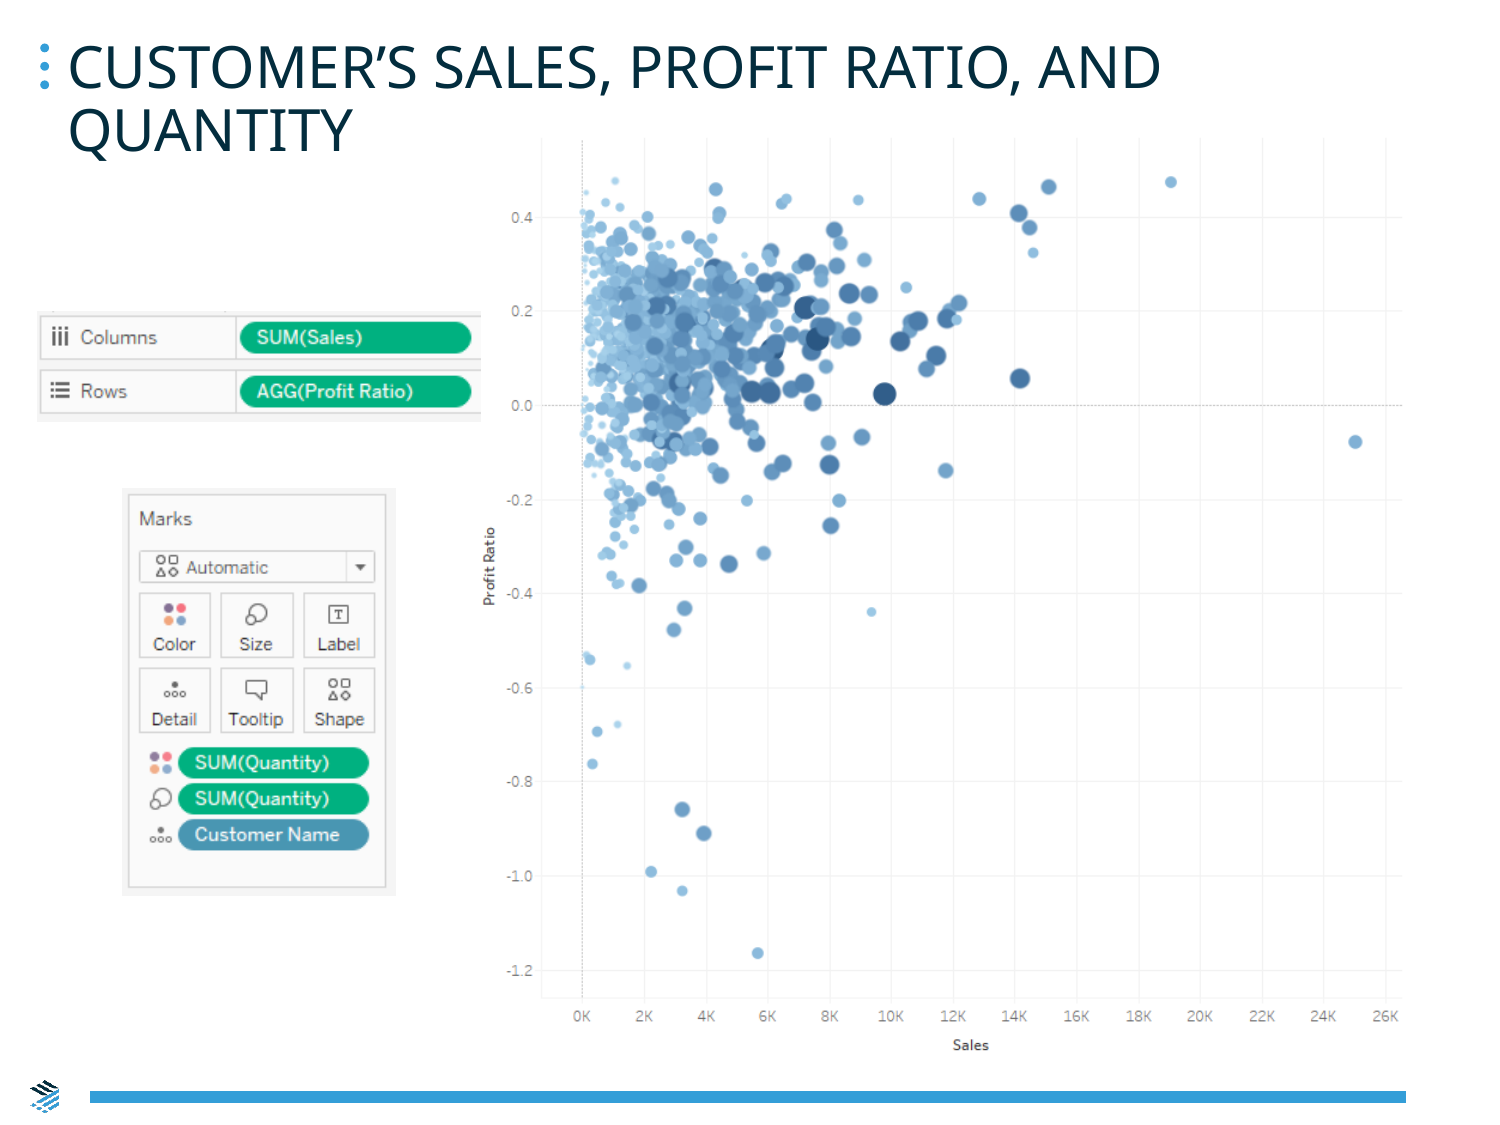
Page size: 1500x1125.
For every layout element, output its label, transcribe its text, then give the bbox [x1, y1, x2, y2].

picture [30, 1080, 44, 1087]
picture [37, 126, 1407, 1067]
list Customer’s Sales, Profit Ratio, and Quantity [52, 30, 1247, 103]
picture [30, 1080, 59, 1113]
picture [122, 488, 396, 896]
